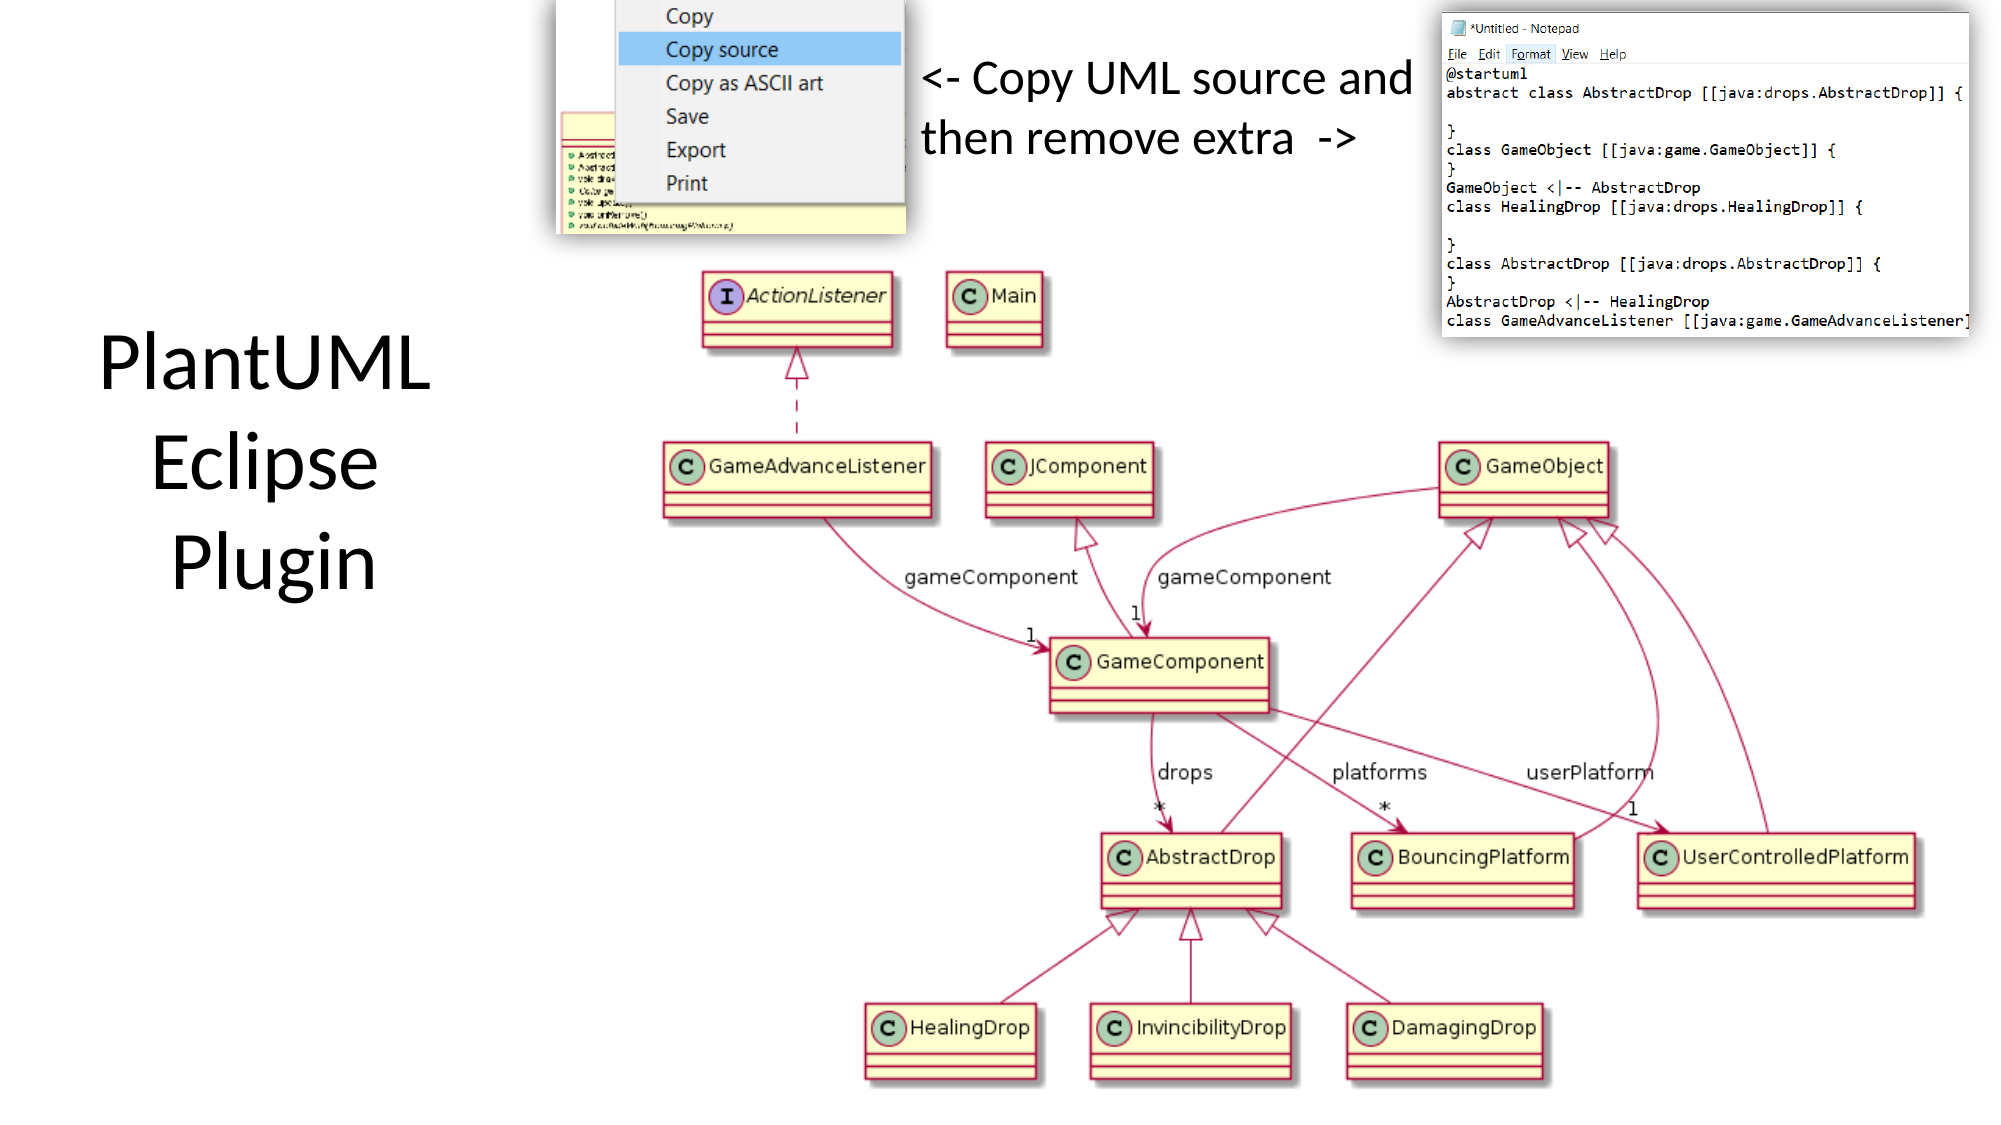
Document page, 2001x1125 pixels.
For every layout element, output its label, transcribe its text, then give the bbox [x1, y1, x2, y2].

picture [654, 11, 1969, 1094]
text_box PlantUML Eclipse Plugin [83, 298, 466, 614]
text_box <- Copy UML source and then remove extra -> [906, 37, 1419, 173]
picture [555, 0, 906, 234]
